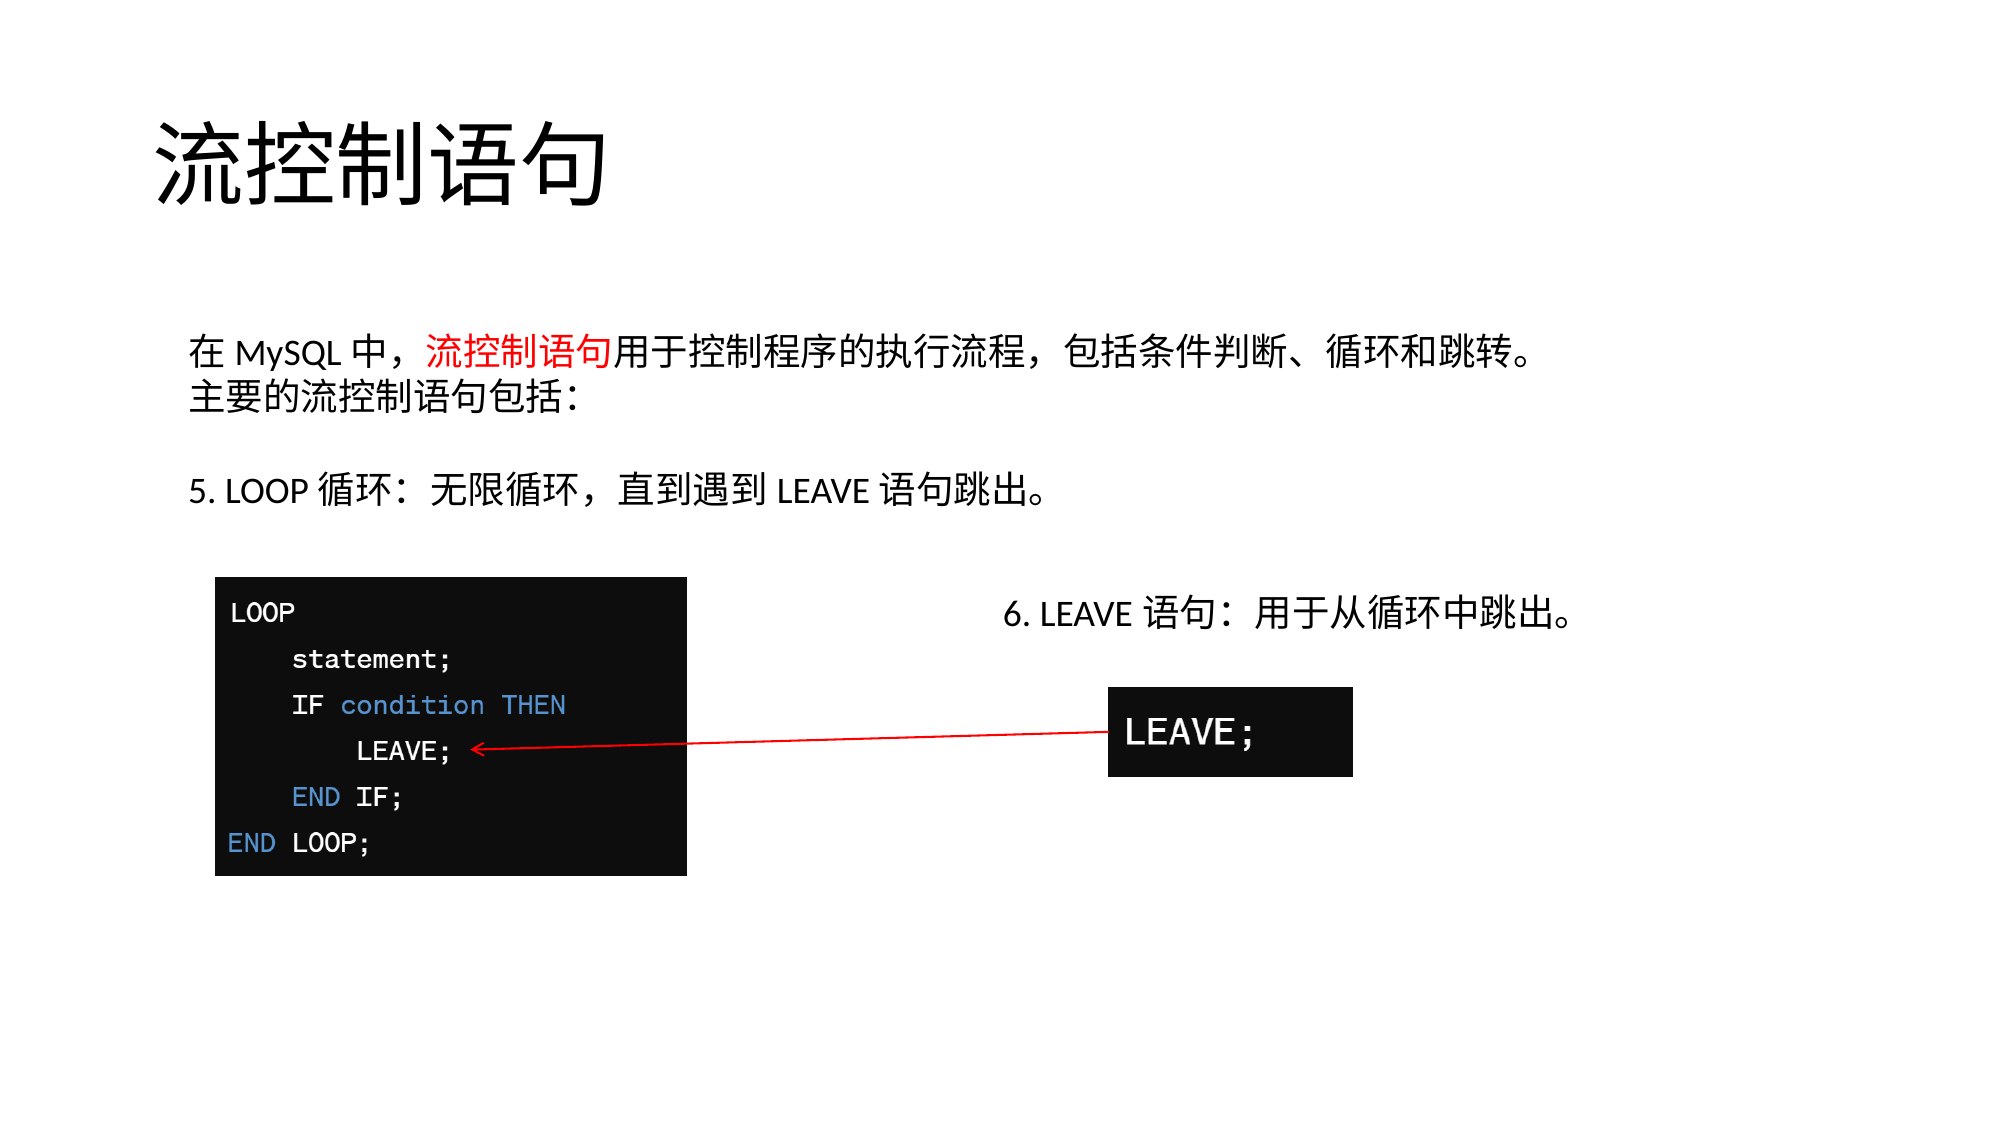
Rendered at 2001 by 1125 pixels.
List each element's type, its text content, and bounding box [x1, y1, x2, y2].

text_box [470, 731, 1109, 750]
text_box 在MySQL中，流控制语句用于控制程序的执行流程，包括条件判断、循环和跳转。 主要的流控制语句包括： [173, 275, 1589, 426]
picture [215, 577, 687, 876]
picture [1108, 687, 1353, 777]
text_box 5. LOOP循环：无限循环，直到遇到LEAVE语句跳出。 [173, 458, 1264, 519]
text_box 6. LEAVE语句：用于从循环中跳出。 [988, 581, 1697, 641]
title 流控制语句 [137, 59, 1863, 278]
